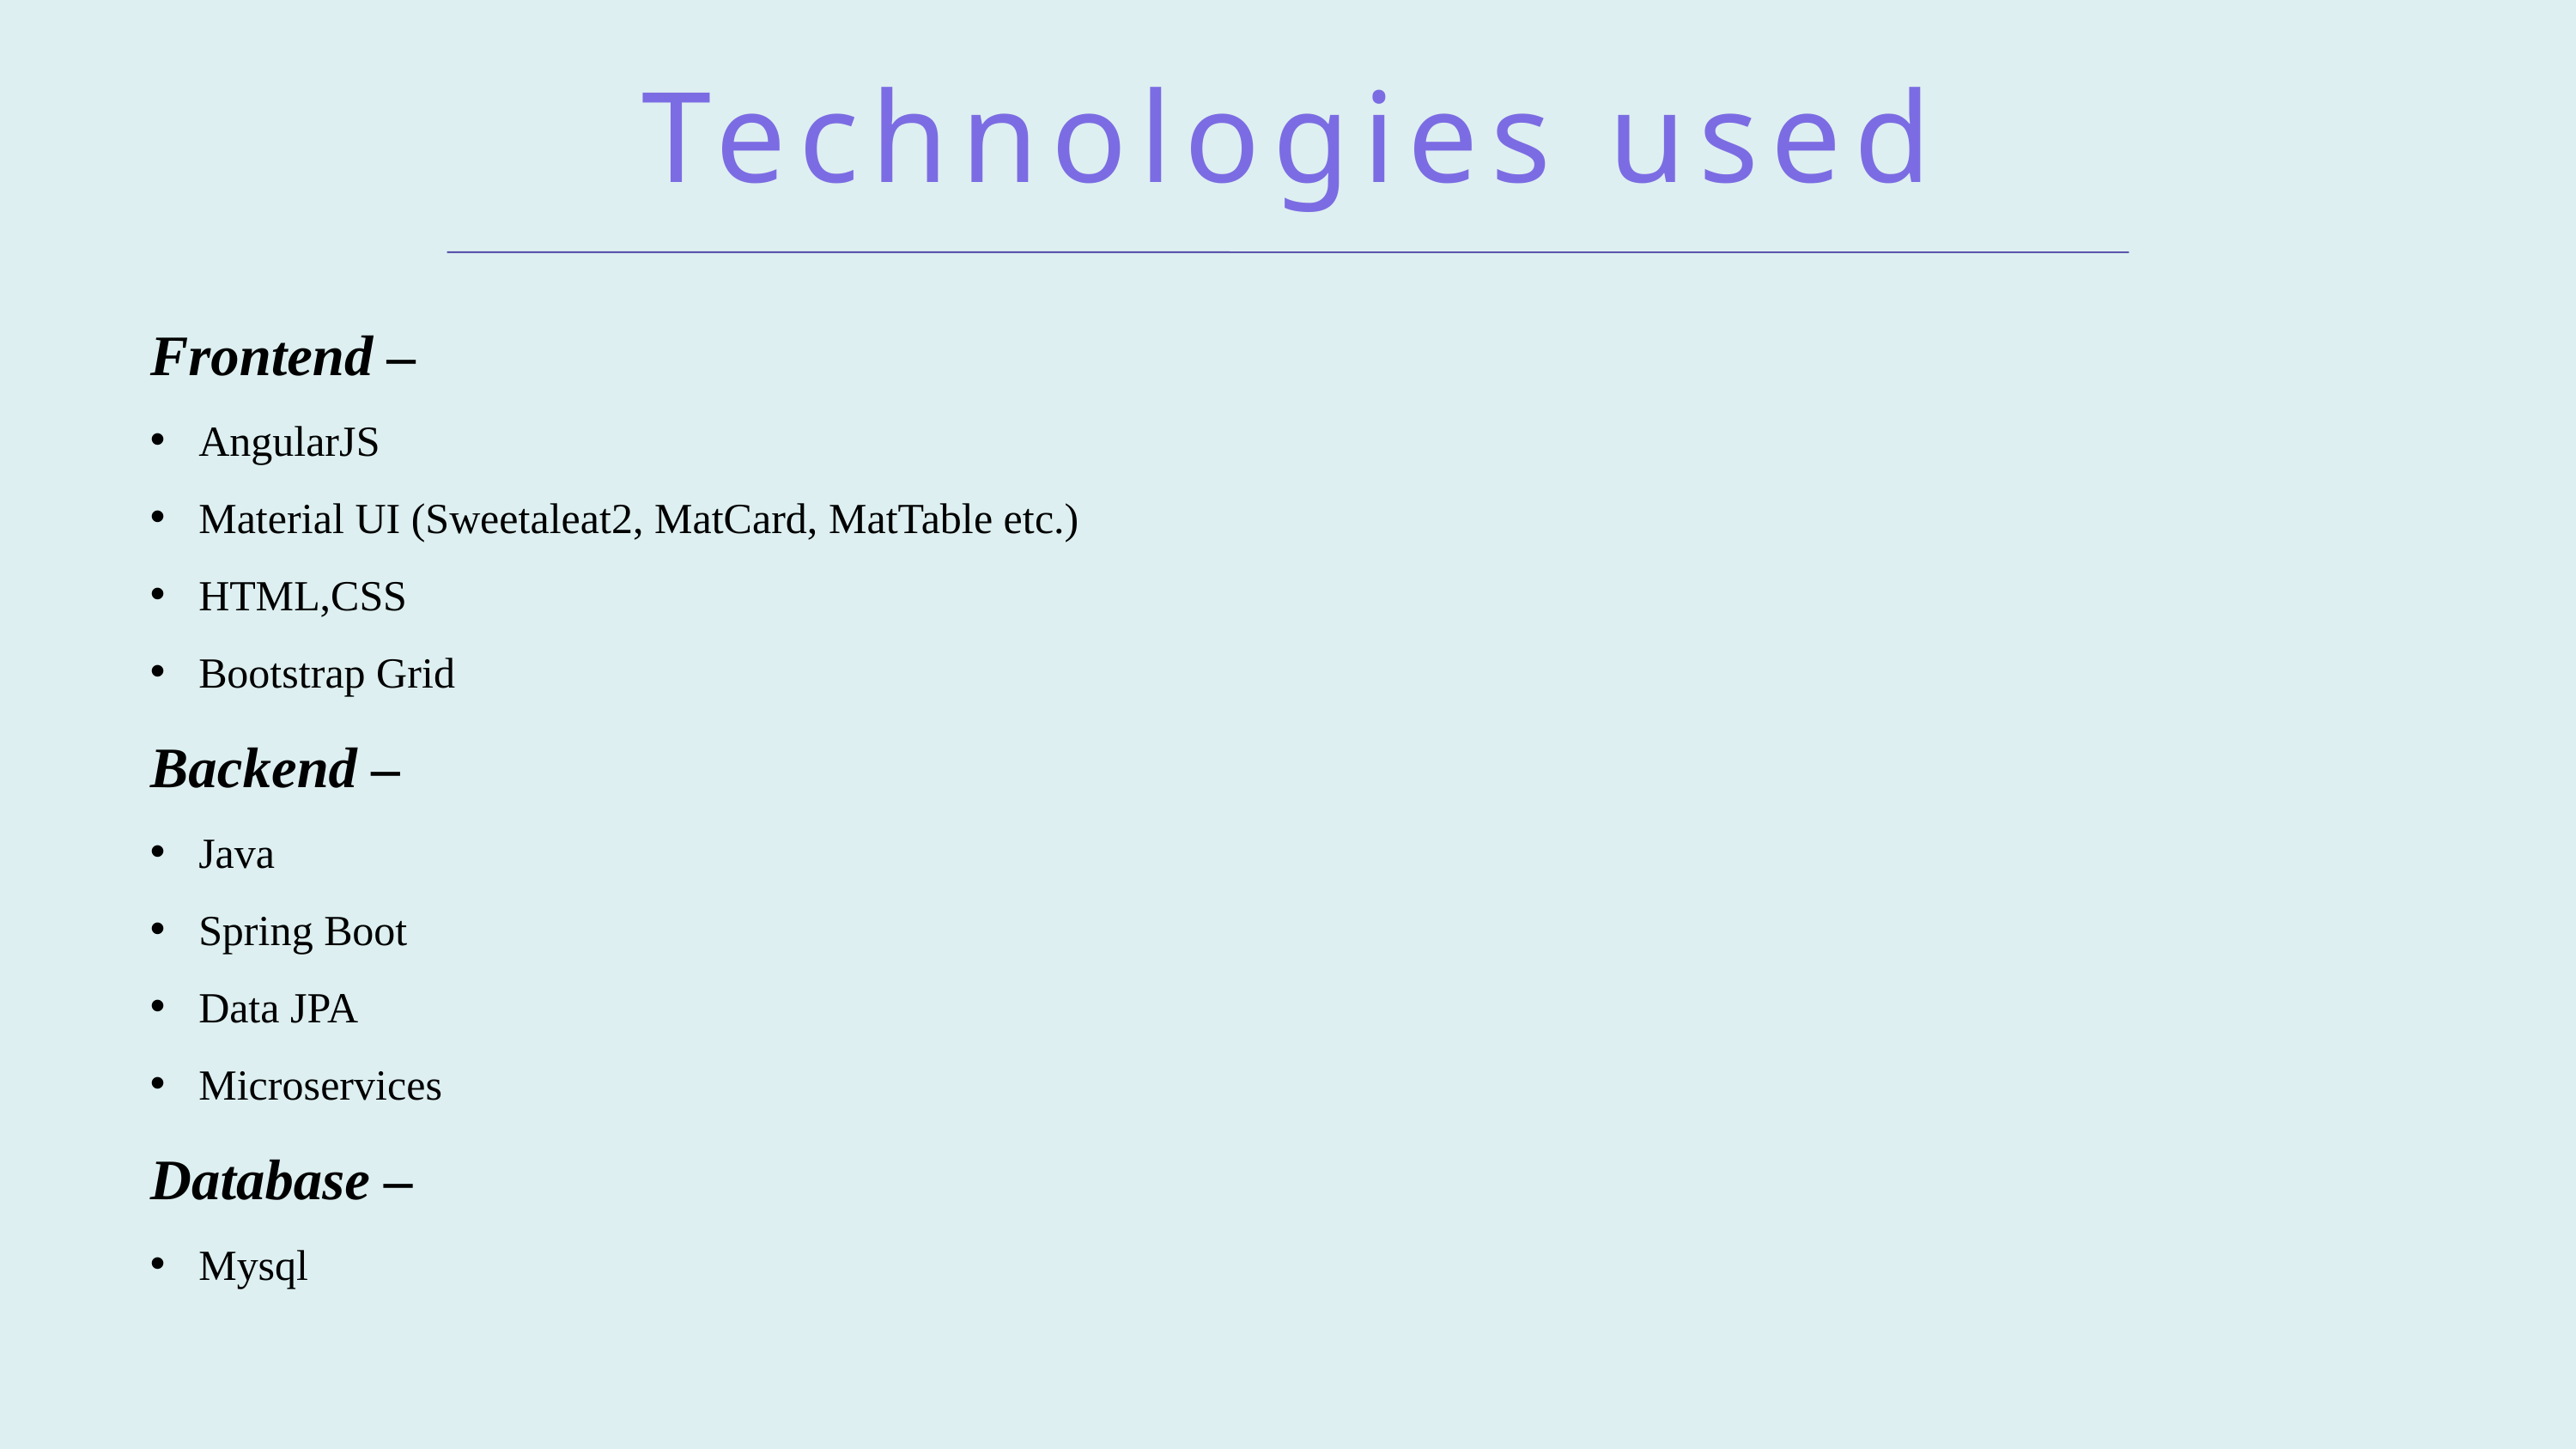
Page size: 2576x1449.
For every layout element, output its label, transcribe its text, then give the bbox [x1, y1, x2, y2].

text_box Frontend – AngularJS Material UI (Sweetaleat2, MatCard, MatTable etc.) HTML,CSS Bootstrap Grid Backend – Java Spring Boot Data JPA Microservices Database – Mysql [149, 284, 2447, 1289]
text_box Technologies used [144, 68, 2432, 208]
